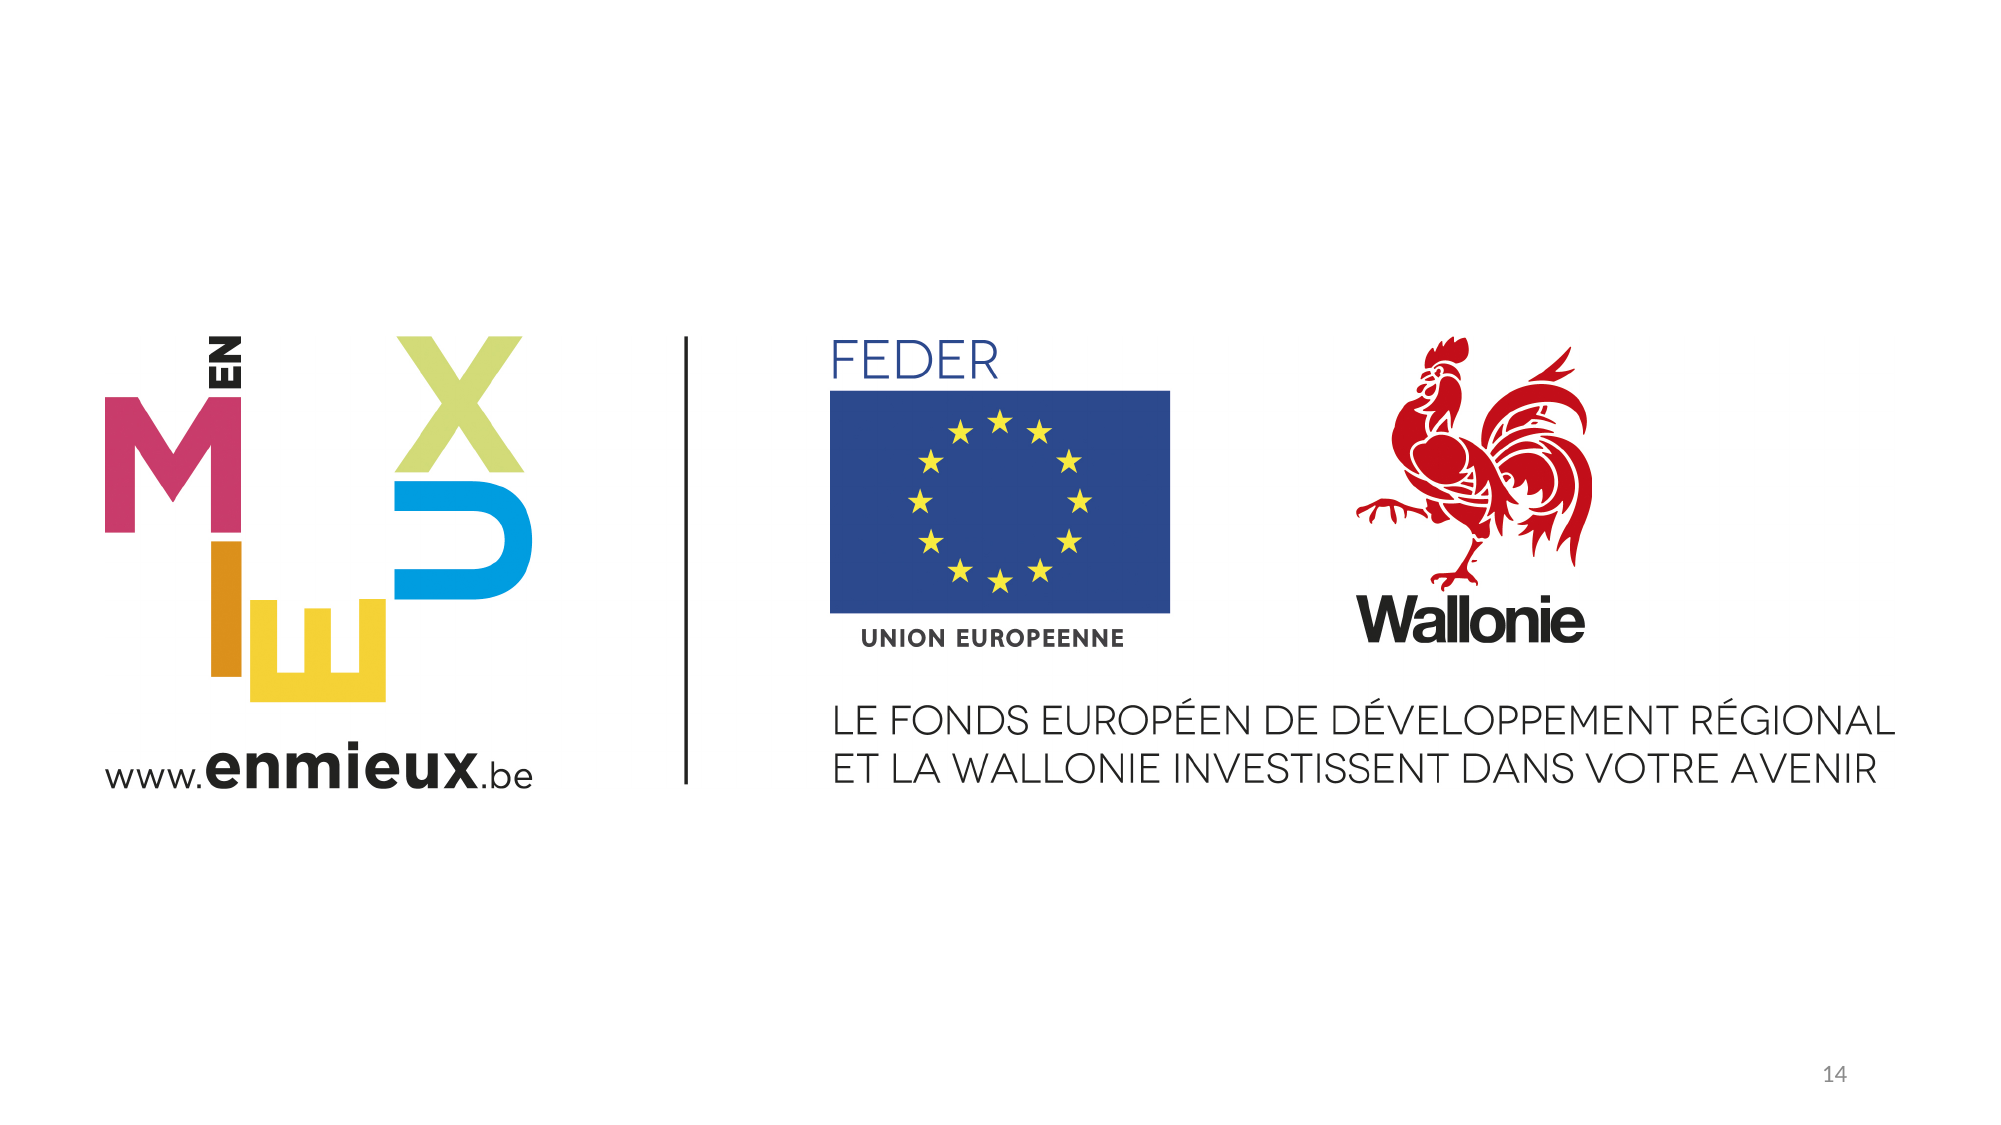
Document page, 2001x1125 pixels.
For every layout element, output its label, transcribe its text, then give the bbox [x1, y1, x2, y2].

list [105, 336, 1895, 789]
slide_number 14 [1412, 1042, 1863, 1103]
